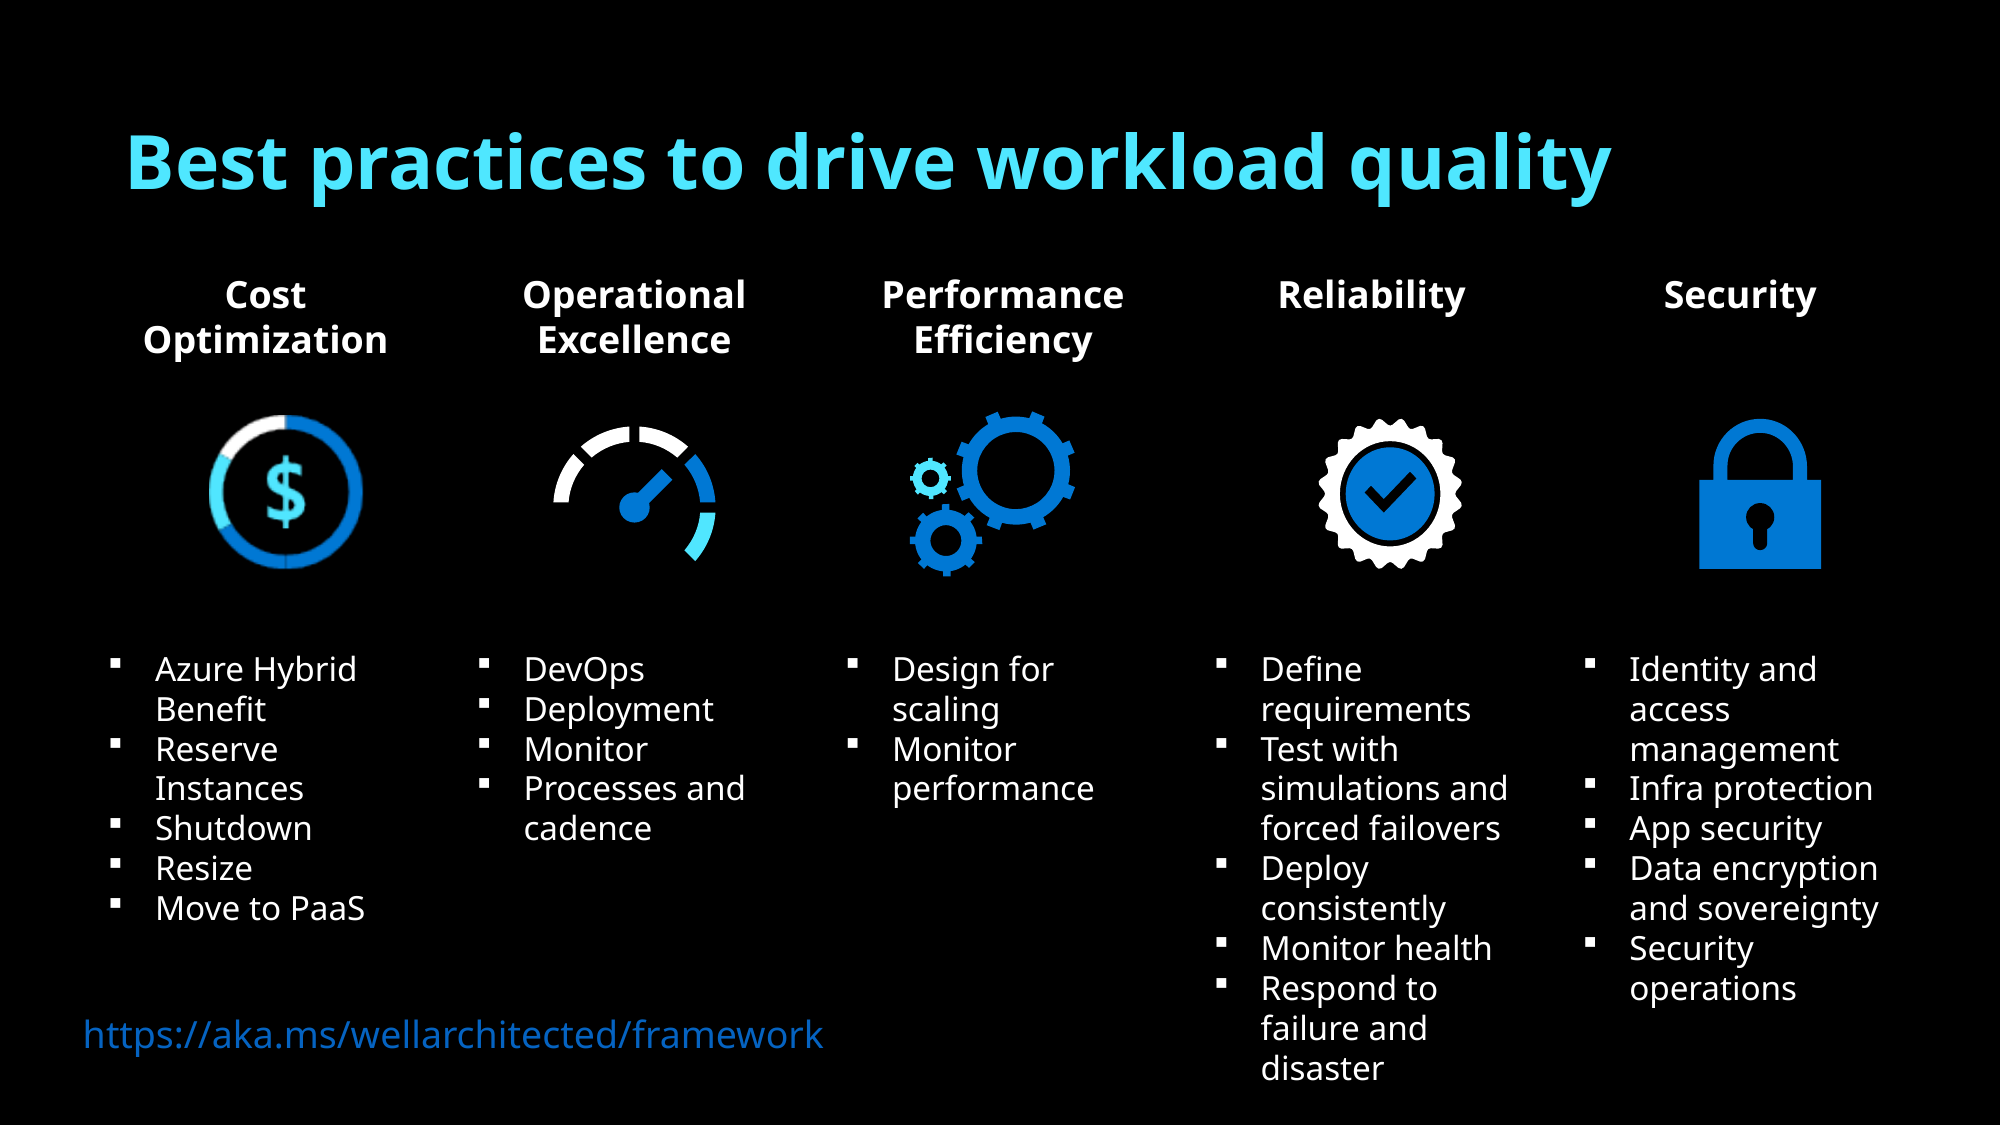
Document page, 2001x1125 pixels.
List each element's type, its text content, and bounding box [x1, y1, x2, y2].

title Best practices to drive workload quality [109, 104, 1970, 227]
text_box Reliability [1221, 263, 1522, 324]
text_box Performance Efficiency [852, 263, 1153, 369]
text_box DevOps Deployment Monitor Processes and cadence [461, 640, 807, 855]
text_box https://aka.ms/wellarchitected/framework [67, 1004, 853, 1070]
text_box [1567, 263, 1913, 1020]
text_box Operational Excellence [484, 263, 785, 369]
picture [209, 415, 366, 572]
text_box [1318, 418, 1462, 569]
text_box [909, 411, 1075, 577]
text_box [553, 426, 716, 562]
text_box Design for scaling Monitor performance [830, 640, 1176, 815]
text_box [93, 263, 439, 899]
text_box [1699, 418, 1822, 569]
text_box Define requirements Test with simulations and forced failovers Deploy consistently Monitor health Respond to failure and disaster [1199, 640, 1544, 1095]
